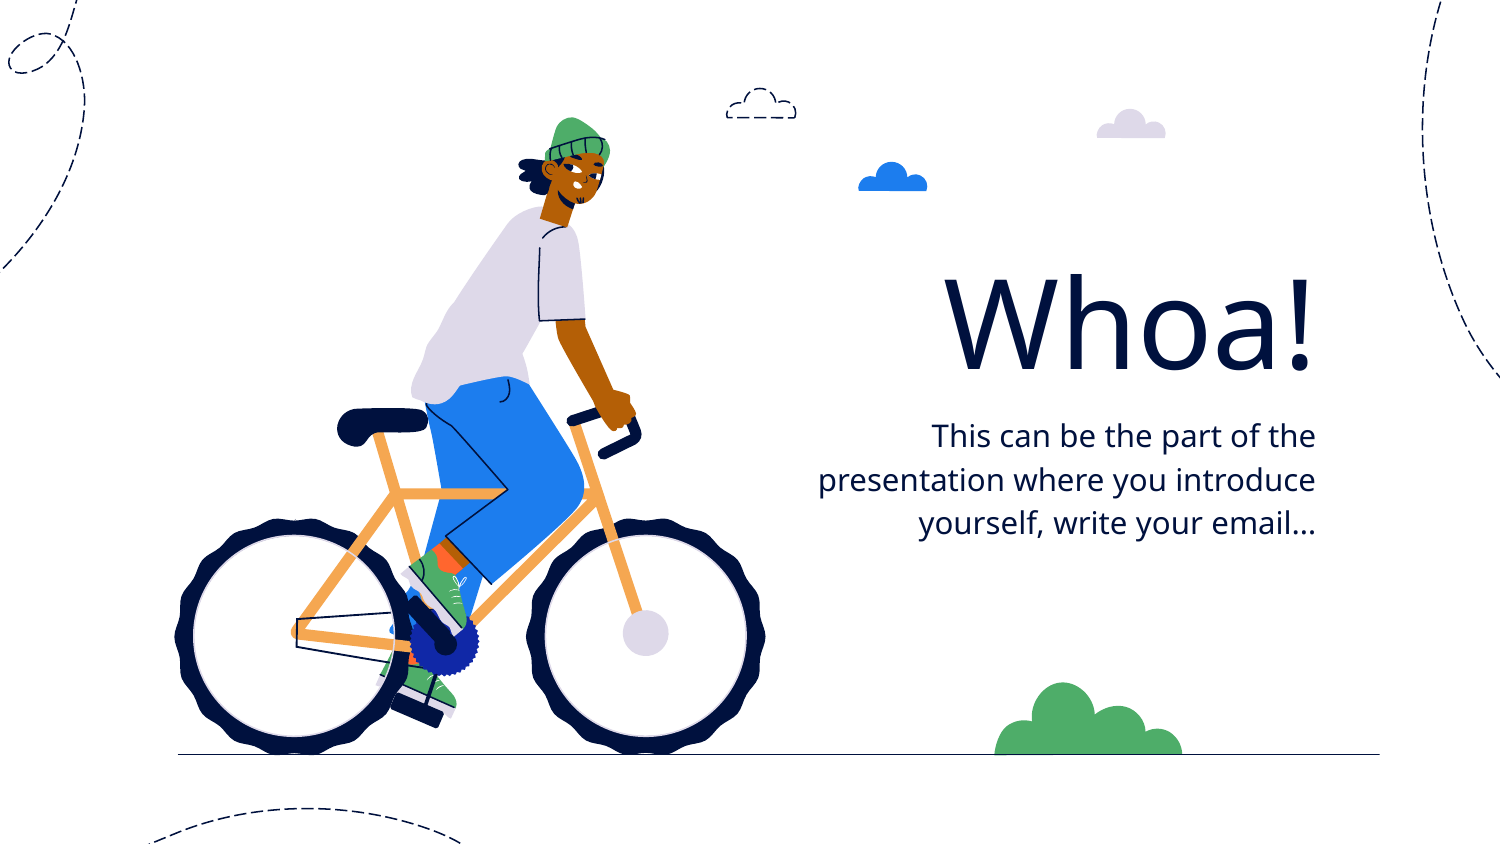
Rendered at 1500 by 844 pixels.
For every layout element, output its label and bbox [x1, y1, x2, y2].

text_box [726, 88, 1166, 192]
text_box [174, 116, 1380, 757]
